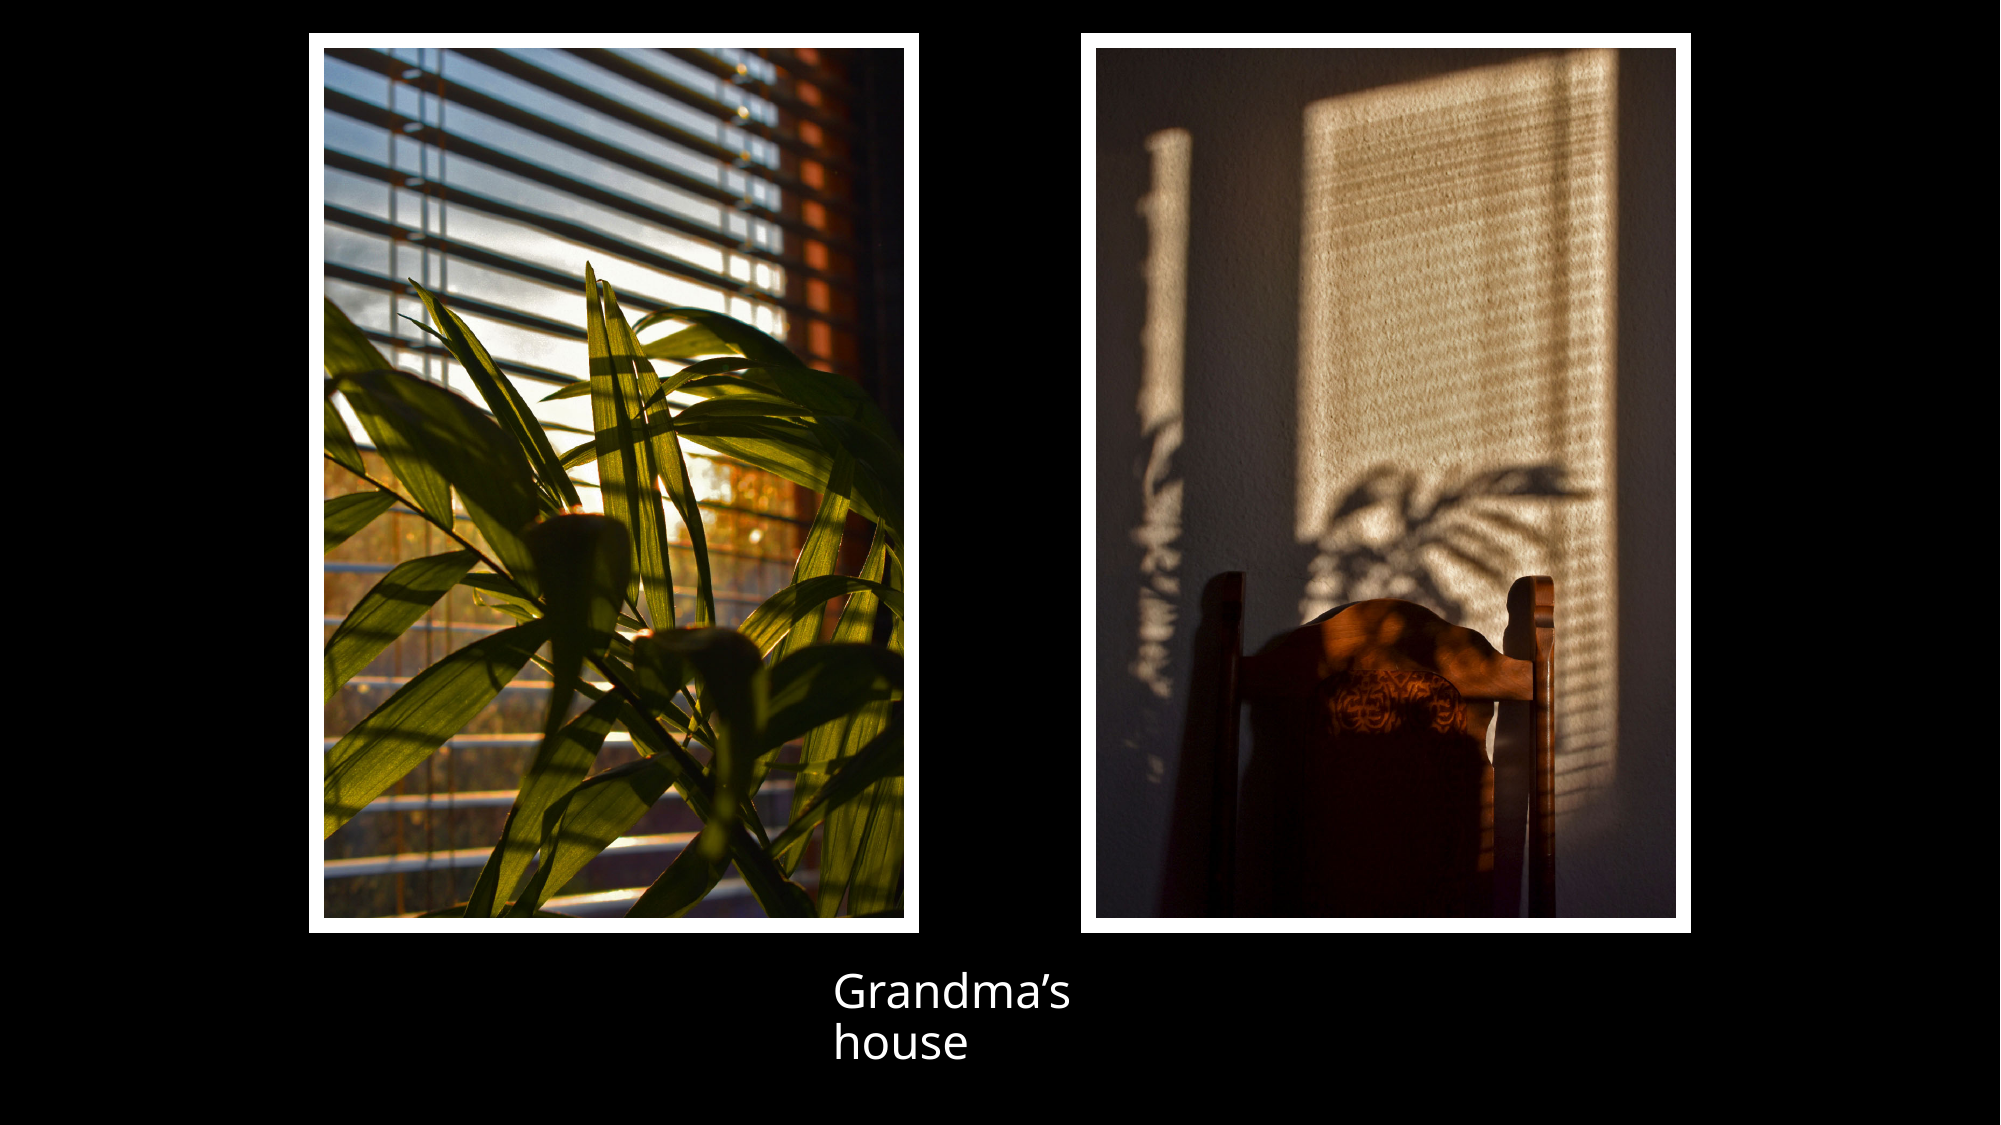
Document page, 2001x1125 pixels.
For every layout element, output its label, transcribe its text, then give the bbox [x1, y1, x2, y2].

title Grandma’s house [817, 959, 1183, 1078]
picture [323, 47, 904, 919]
picture [1095, 47, 1677, 919]
